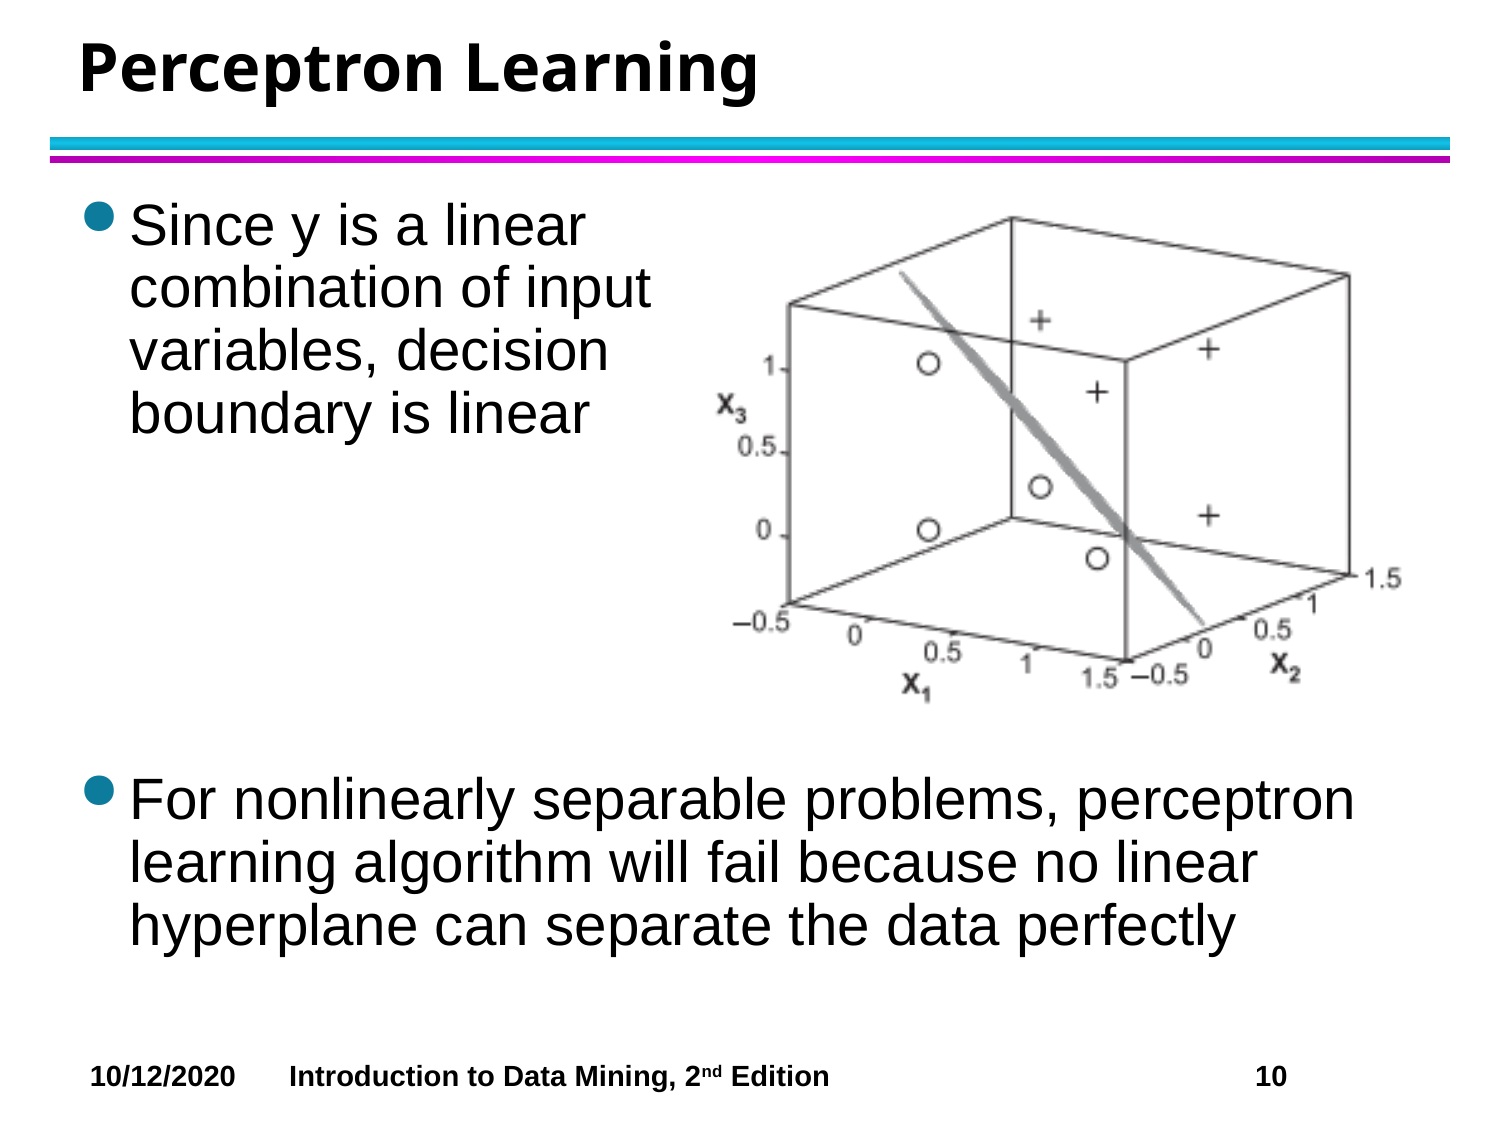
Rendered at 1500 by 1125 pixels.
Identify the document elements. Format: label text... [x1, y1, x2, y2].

picture [685, 187, 1433, 712]
text_box Since y is a linear combination of input variables, decision boundary is linear For nonlinearly separable problems, perceptron learning algorithm will fail because no linear hyperplane can separate the data perfectly [67, 187, 1432, 1038]
text_box Perceptron Learning [62, 24, 1421, 113]
